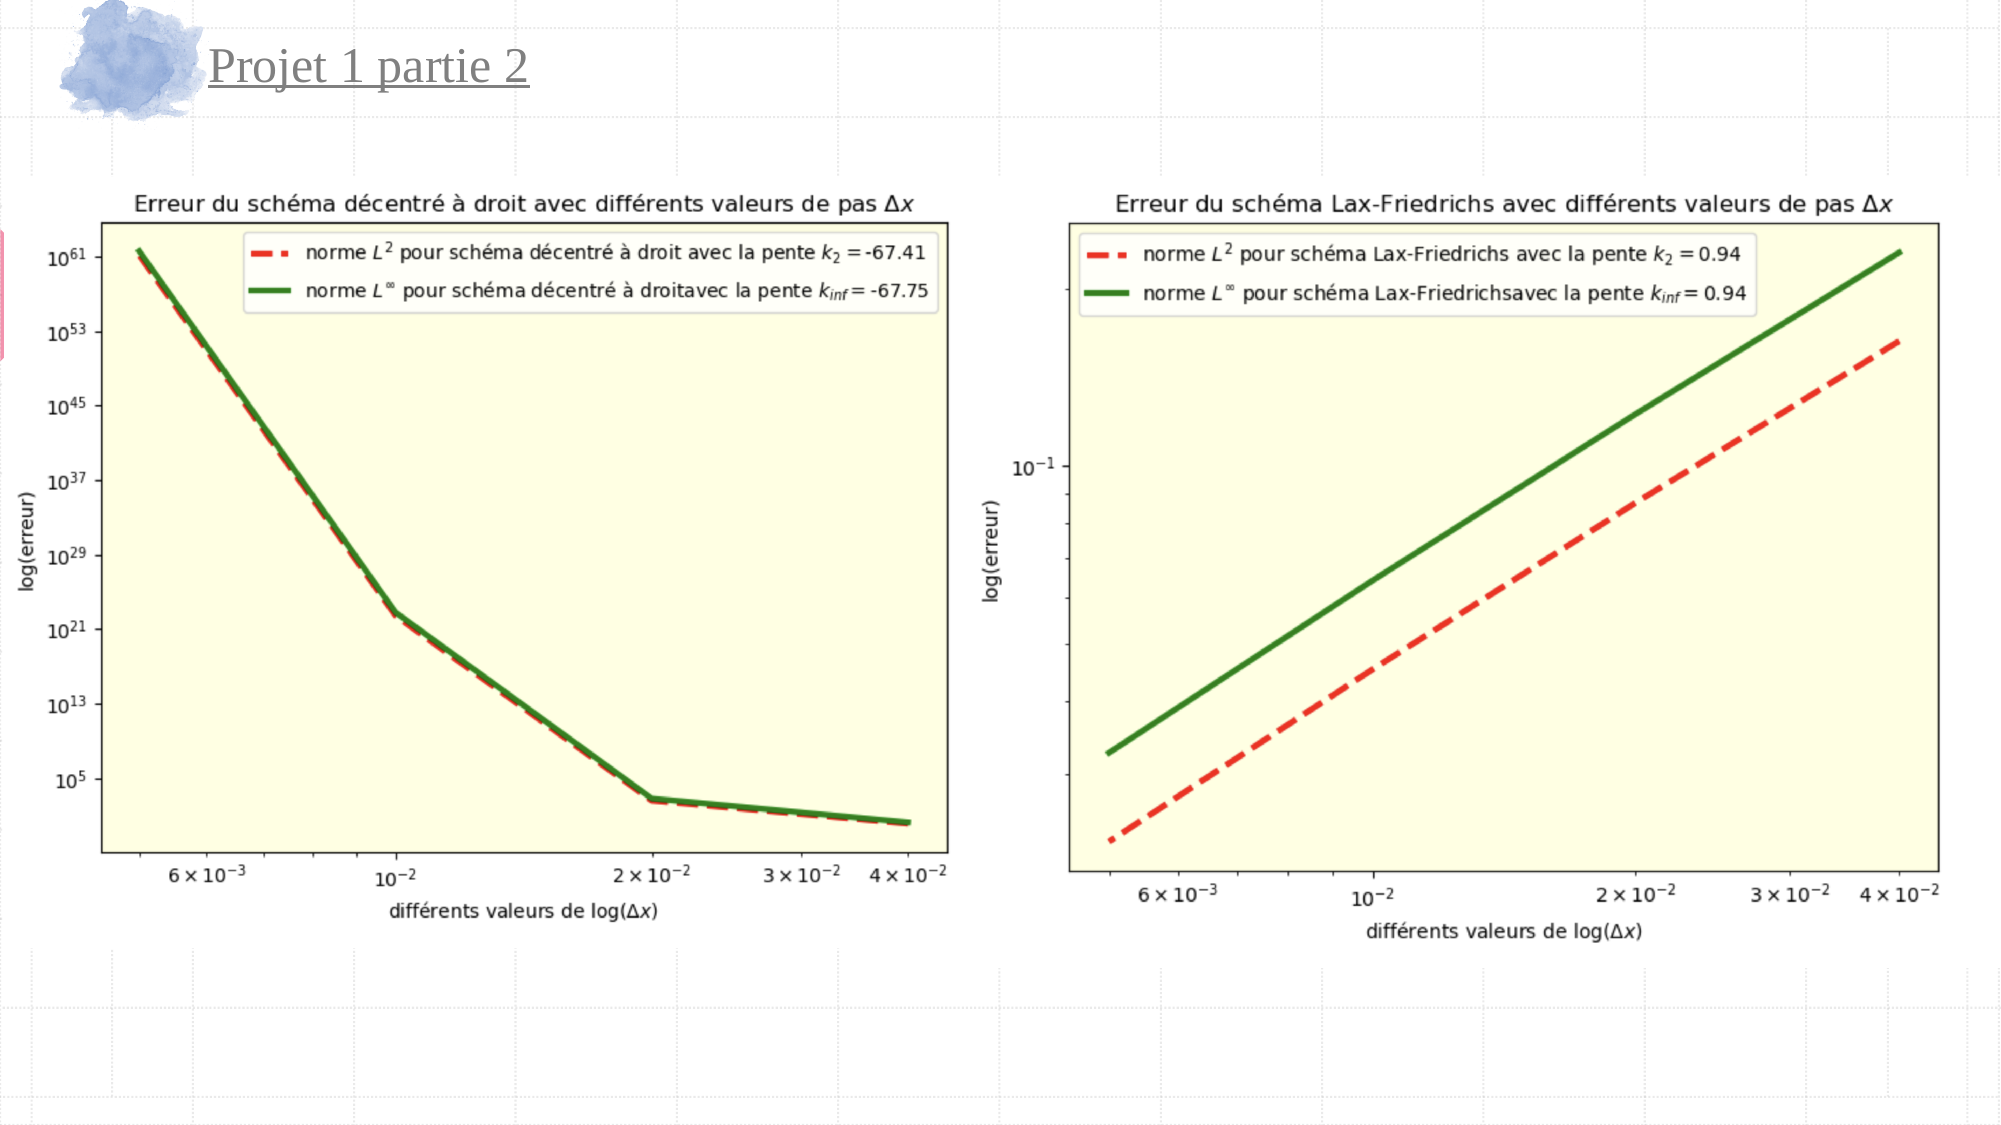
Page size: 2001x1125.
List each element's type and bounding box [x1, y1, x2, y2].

picture [4, 177, 2000, 968]
text_box [59, 0, 671, 130]
